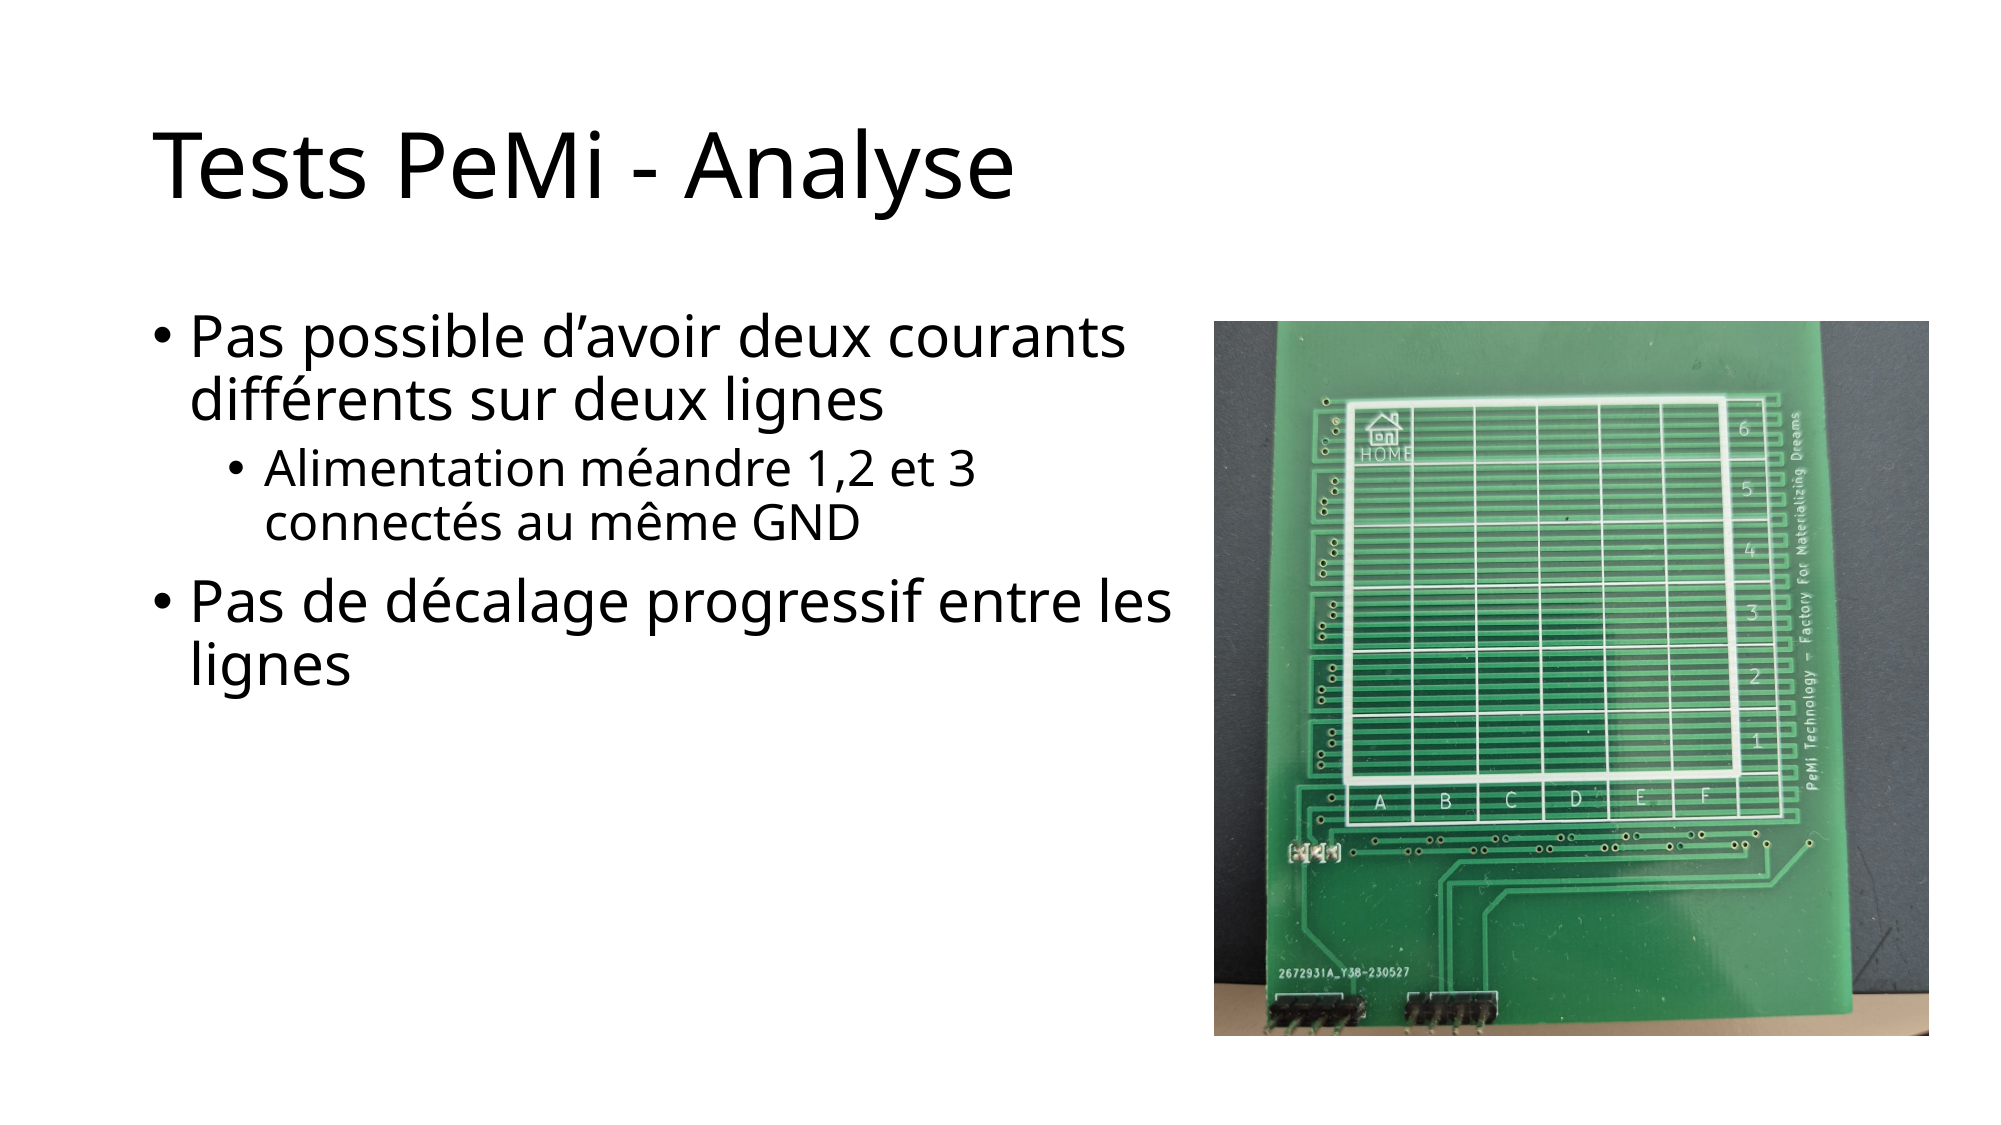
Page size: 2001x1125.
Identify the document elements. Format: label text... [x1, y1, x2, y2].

title Tests PeMi - Analyse [137, 59, 1863, 278]
picture [1214, 321, 1929, 1036]
list Pas possible d’avoir deux courants différents sur deux lignes Alimentation méandre 1,2 et 3 connectés au même GND Pas de décalage progressif entre les lignes [137, 299, 1215, 1014]
